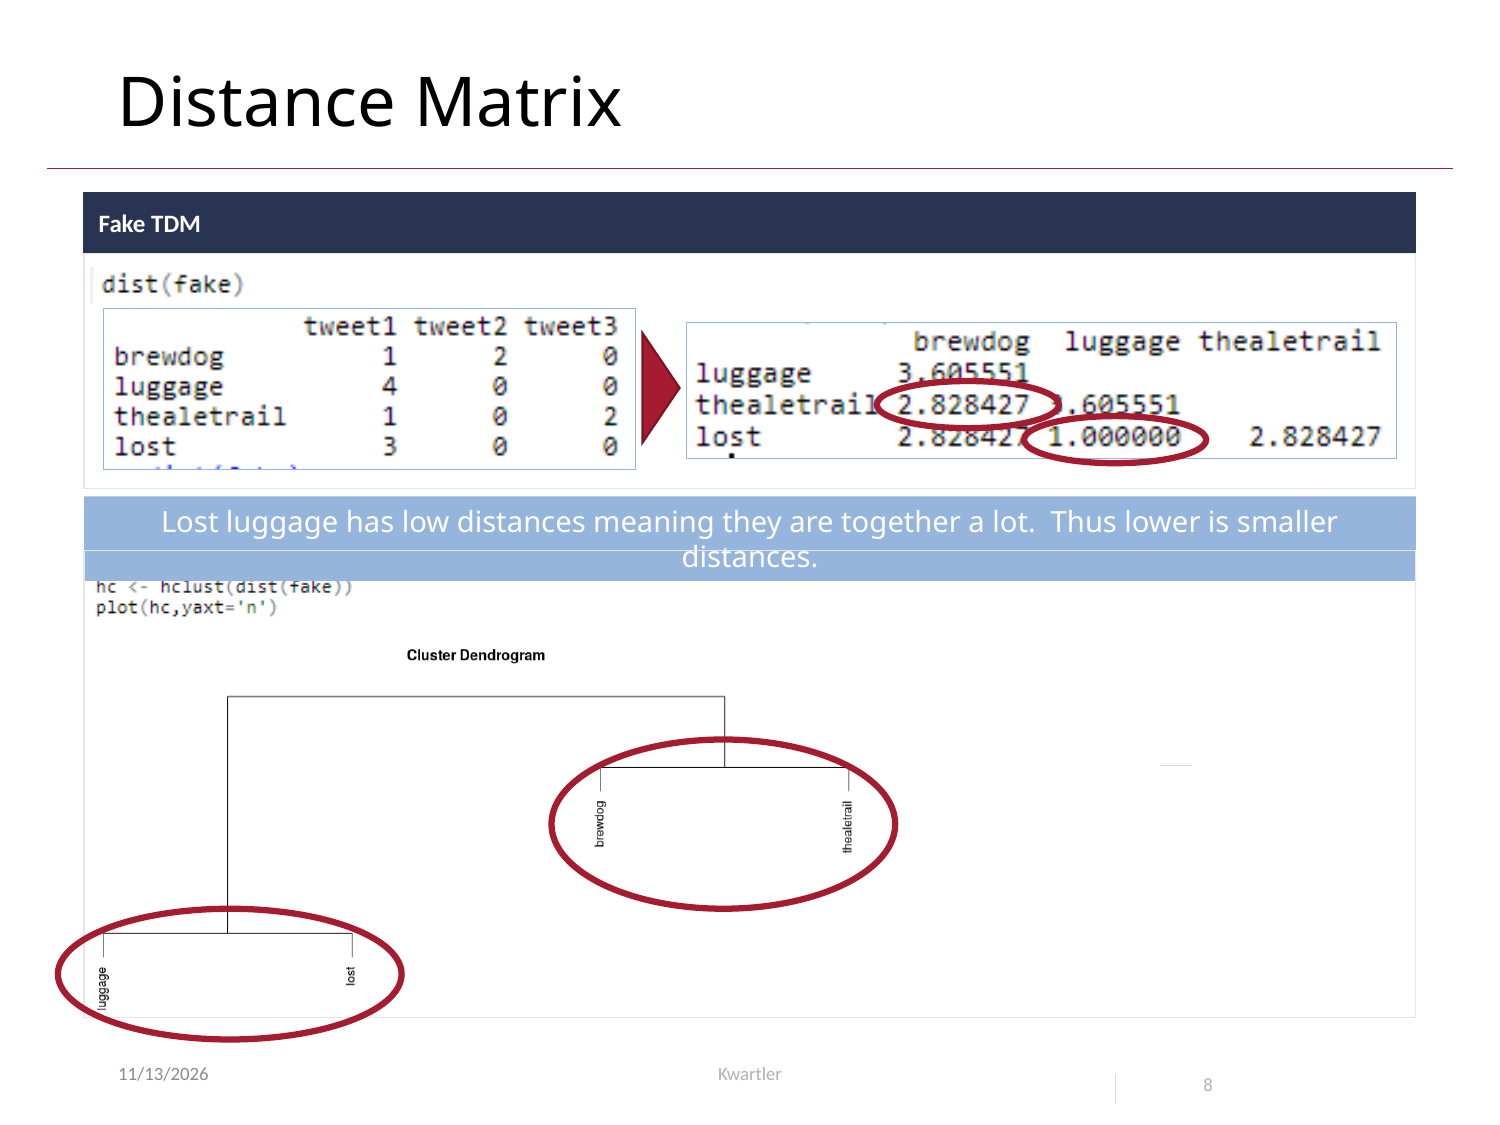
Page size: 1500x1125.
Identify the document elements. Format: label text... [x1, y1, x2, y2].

text_box [56, 934, 91, 1014]
picture [91, 633, 857, 1015]
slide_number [103, 1042, 441, 1103]
text_box [93, 1015, 367, 1041]
picture [90, 555, 435, 623]
text_box [83, 550, 1417, 1019]
picture [103, 308, 636, 470]
text_box [857, 769, 897, 879]
text_box Lost luggage has low distances meaning they are together a lot. Thus lower is smaller distances. [84, 496, 1416, 550]
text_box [84, 192, 1416, 489]
footer Kwartler [496, 1042, 1004, 1103]
title Distance Matrix [103, 59, 1397, 157]
picture [90, 267, 252, 304]
slide_number 8 [1188, 1042, 1330, 1103]
picture [686, 322, 1397, 459]
